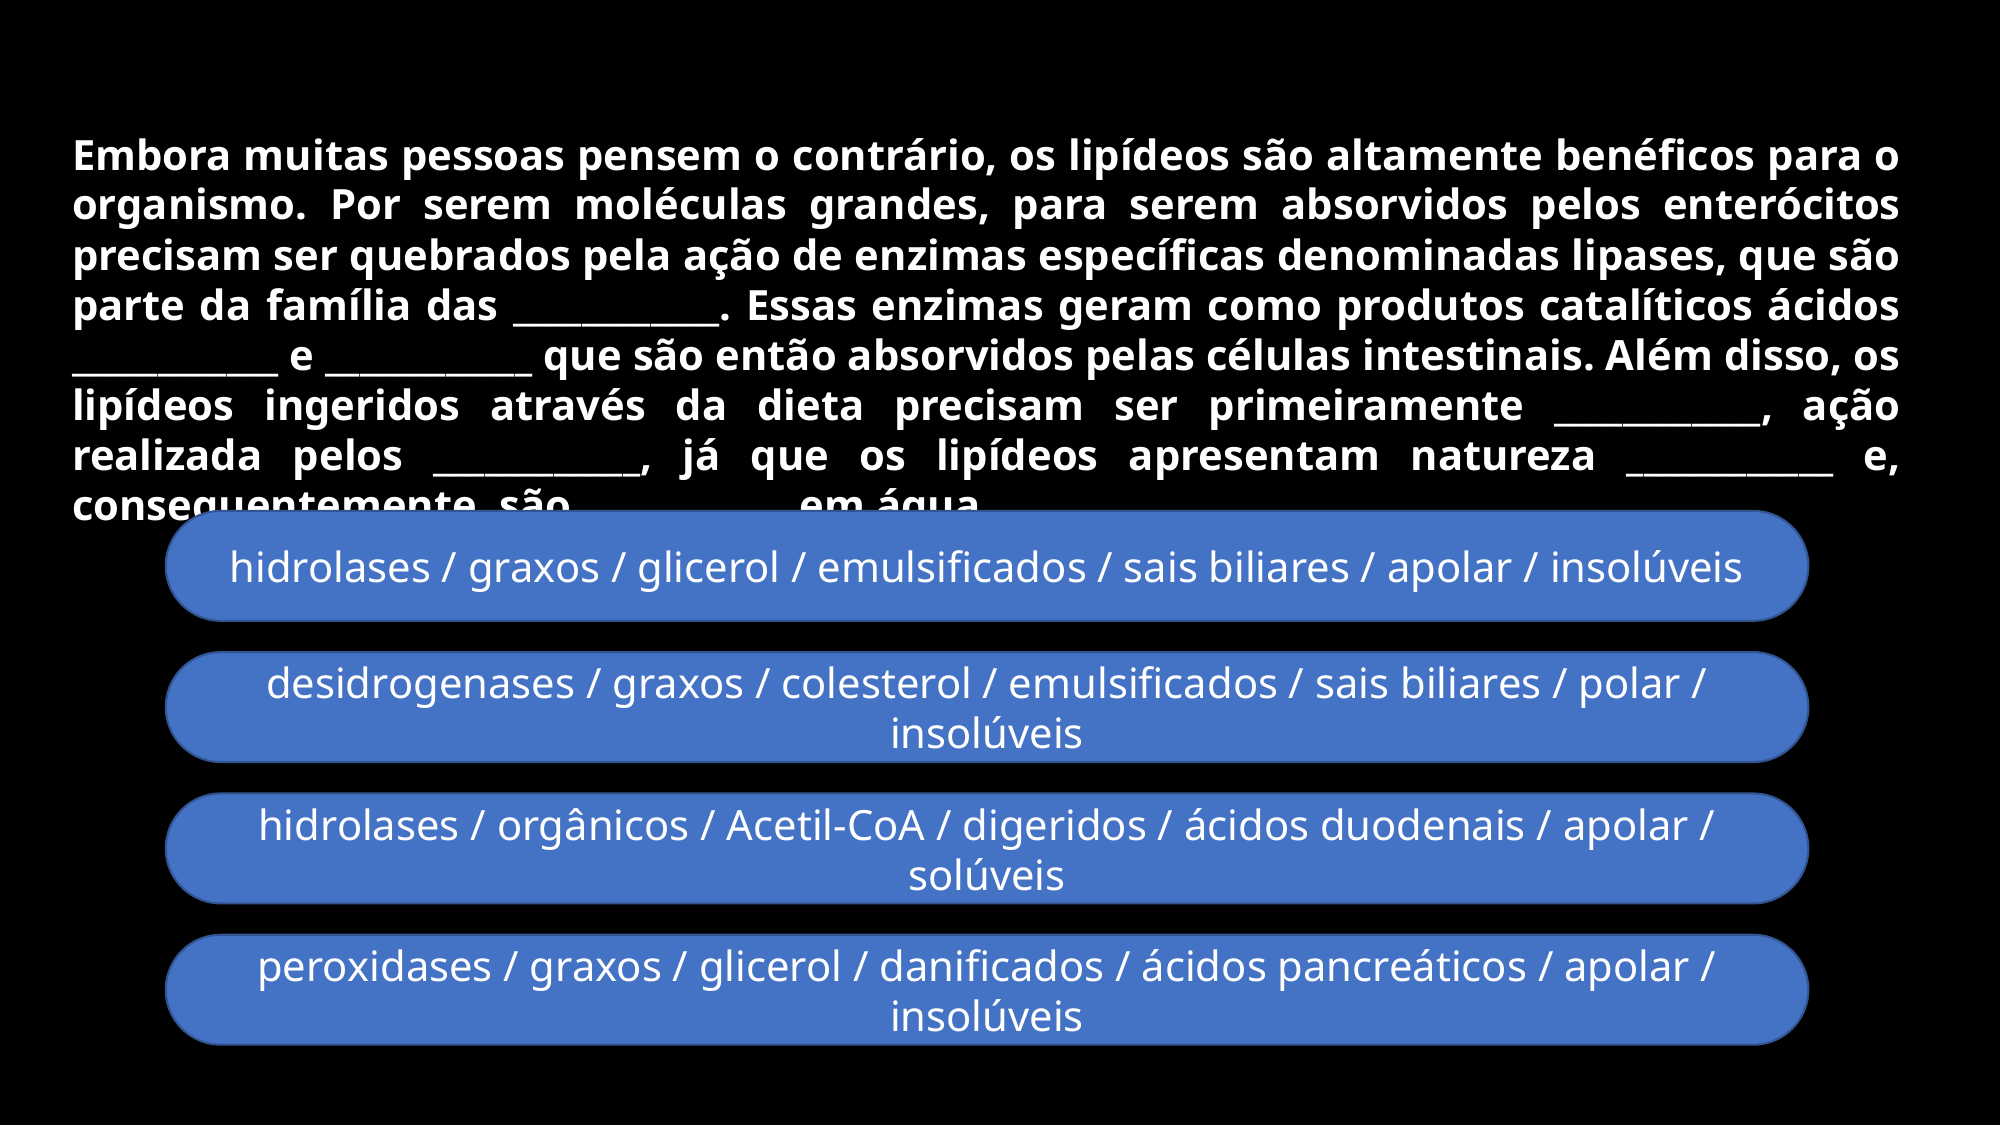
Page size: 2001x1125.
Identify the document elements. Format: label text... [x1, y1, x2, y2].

text_box desidrogenases / graxos / colesterol / emulsificados / sais biliares / polar / insolúveis [164, 651, 1810, 764]
text_box hidrolases / orgânicos / Acetil-CoA / digeridos / ácidos duodenais / apolar / solúveis [164, 792, 1810, 905]
text_box Embora muitas pessoas pensem o contrário, os lipídeos são altamente benéficos para o organismo. Por serem moléculas grandes, para serem absorvidos pelos enterócitos precisam ser quebrados pela ação de enzimas específicas denominadas lipases, que são parte da família das ____________. Essas enzimas geram como produtos catalíticos ácidos ____________ e ____________ que são então absorvidos pelas células intestinais. Além disso, os lipídeos ingeridos através da dieta precisam ser primeiramente ____________, ação realizada pelos ____________, já que os lipídeos apresentam natureza ____________ e, consequentemente, são ____________ em água. [57, 121, 1917, 536]
text_box hidrolases / graxos / glicerol / emulsificados / sais biliares / apolar / insolúveis [164, 509, 1810, 622]
text_box peroxidases / graxos / glicerol / danificados / ácidos pancreáticos / apolar / insolúveis [164, 933, 1810, 1046]
